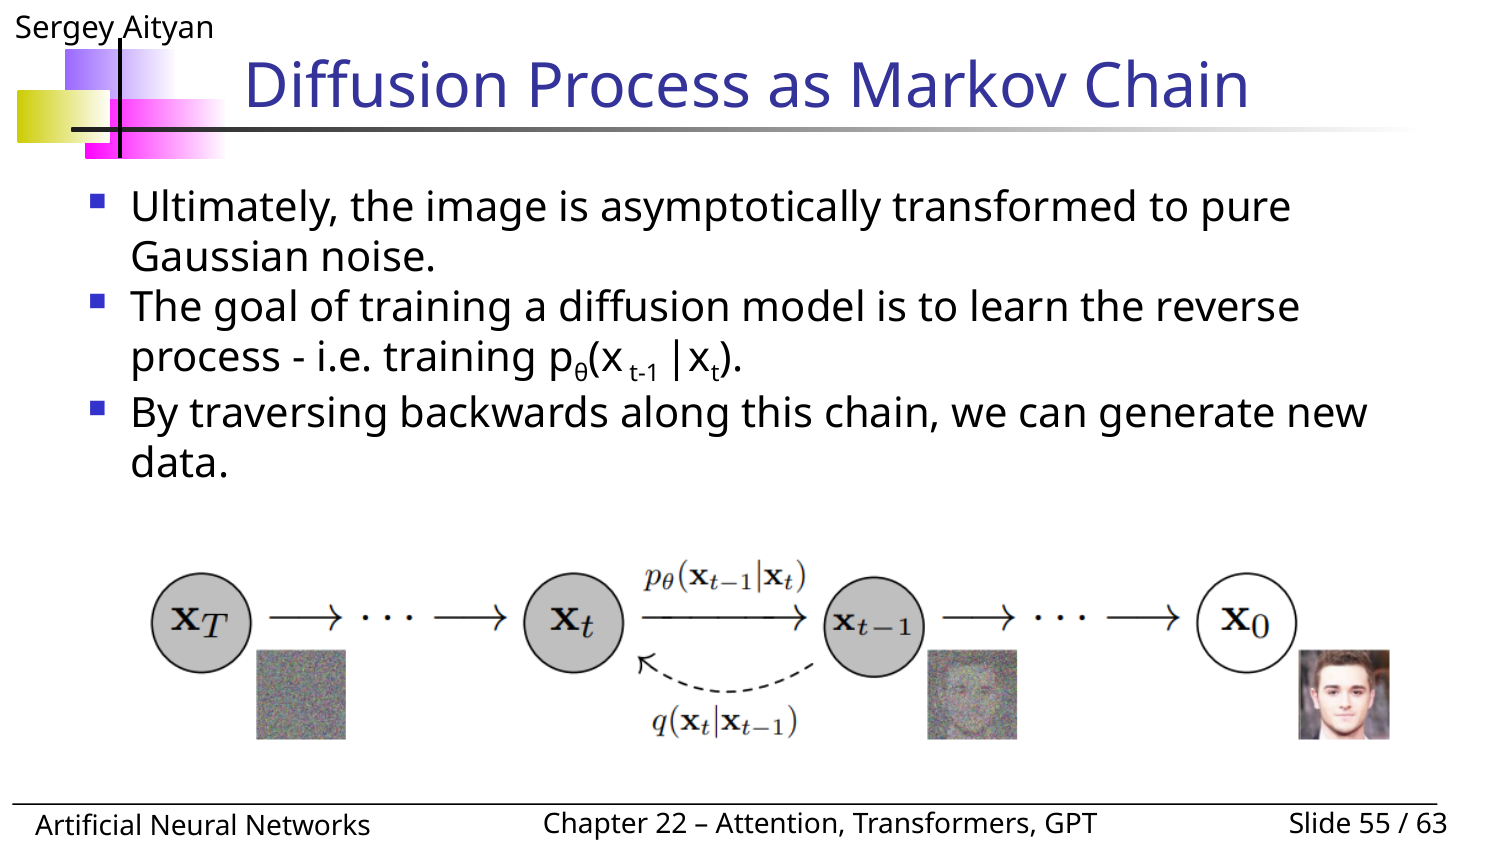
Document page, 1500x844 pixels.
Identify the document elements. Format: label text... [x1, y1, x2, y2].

title Diffusion Process as Markov Chain [228, 46, 1332, 128]
list Ultimately, the image is asymptotically transformed to pure Gaussian noise. The goal of training a diffusion model is to learn the reverse process - i.e. training pθ(x t-1 |xt). By traversing backwards along this chain, we can generate new data. [73, 171, 1425, 472]
picture [137, 534, 1397, 748]
